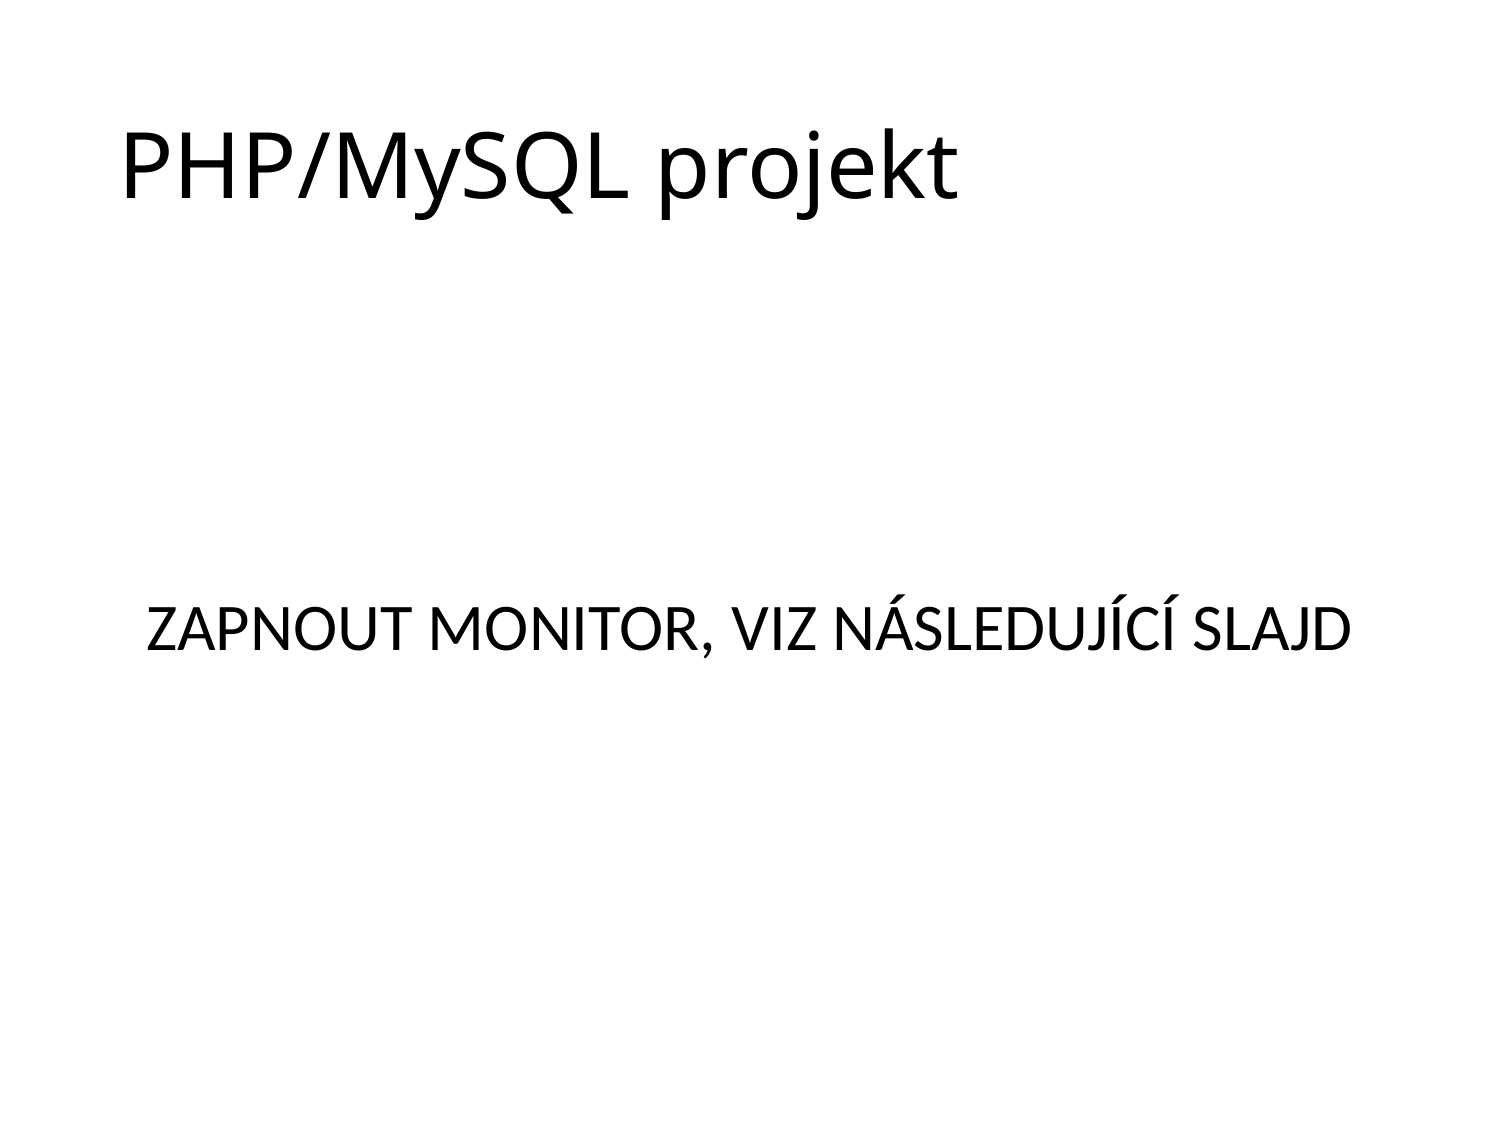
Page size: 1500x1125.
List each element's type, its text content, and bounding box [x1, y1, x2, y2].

title PHP/MySQL projekt [103, 59, 1397, 278]
list ZAPNOUT MONITOR, VIZ NÁSLEDUJÍCÍ SLAJD [103, 299, 1397, 1014]
